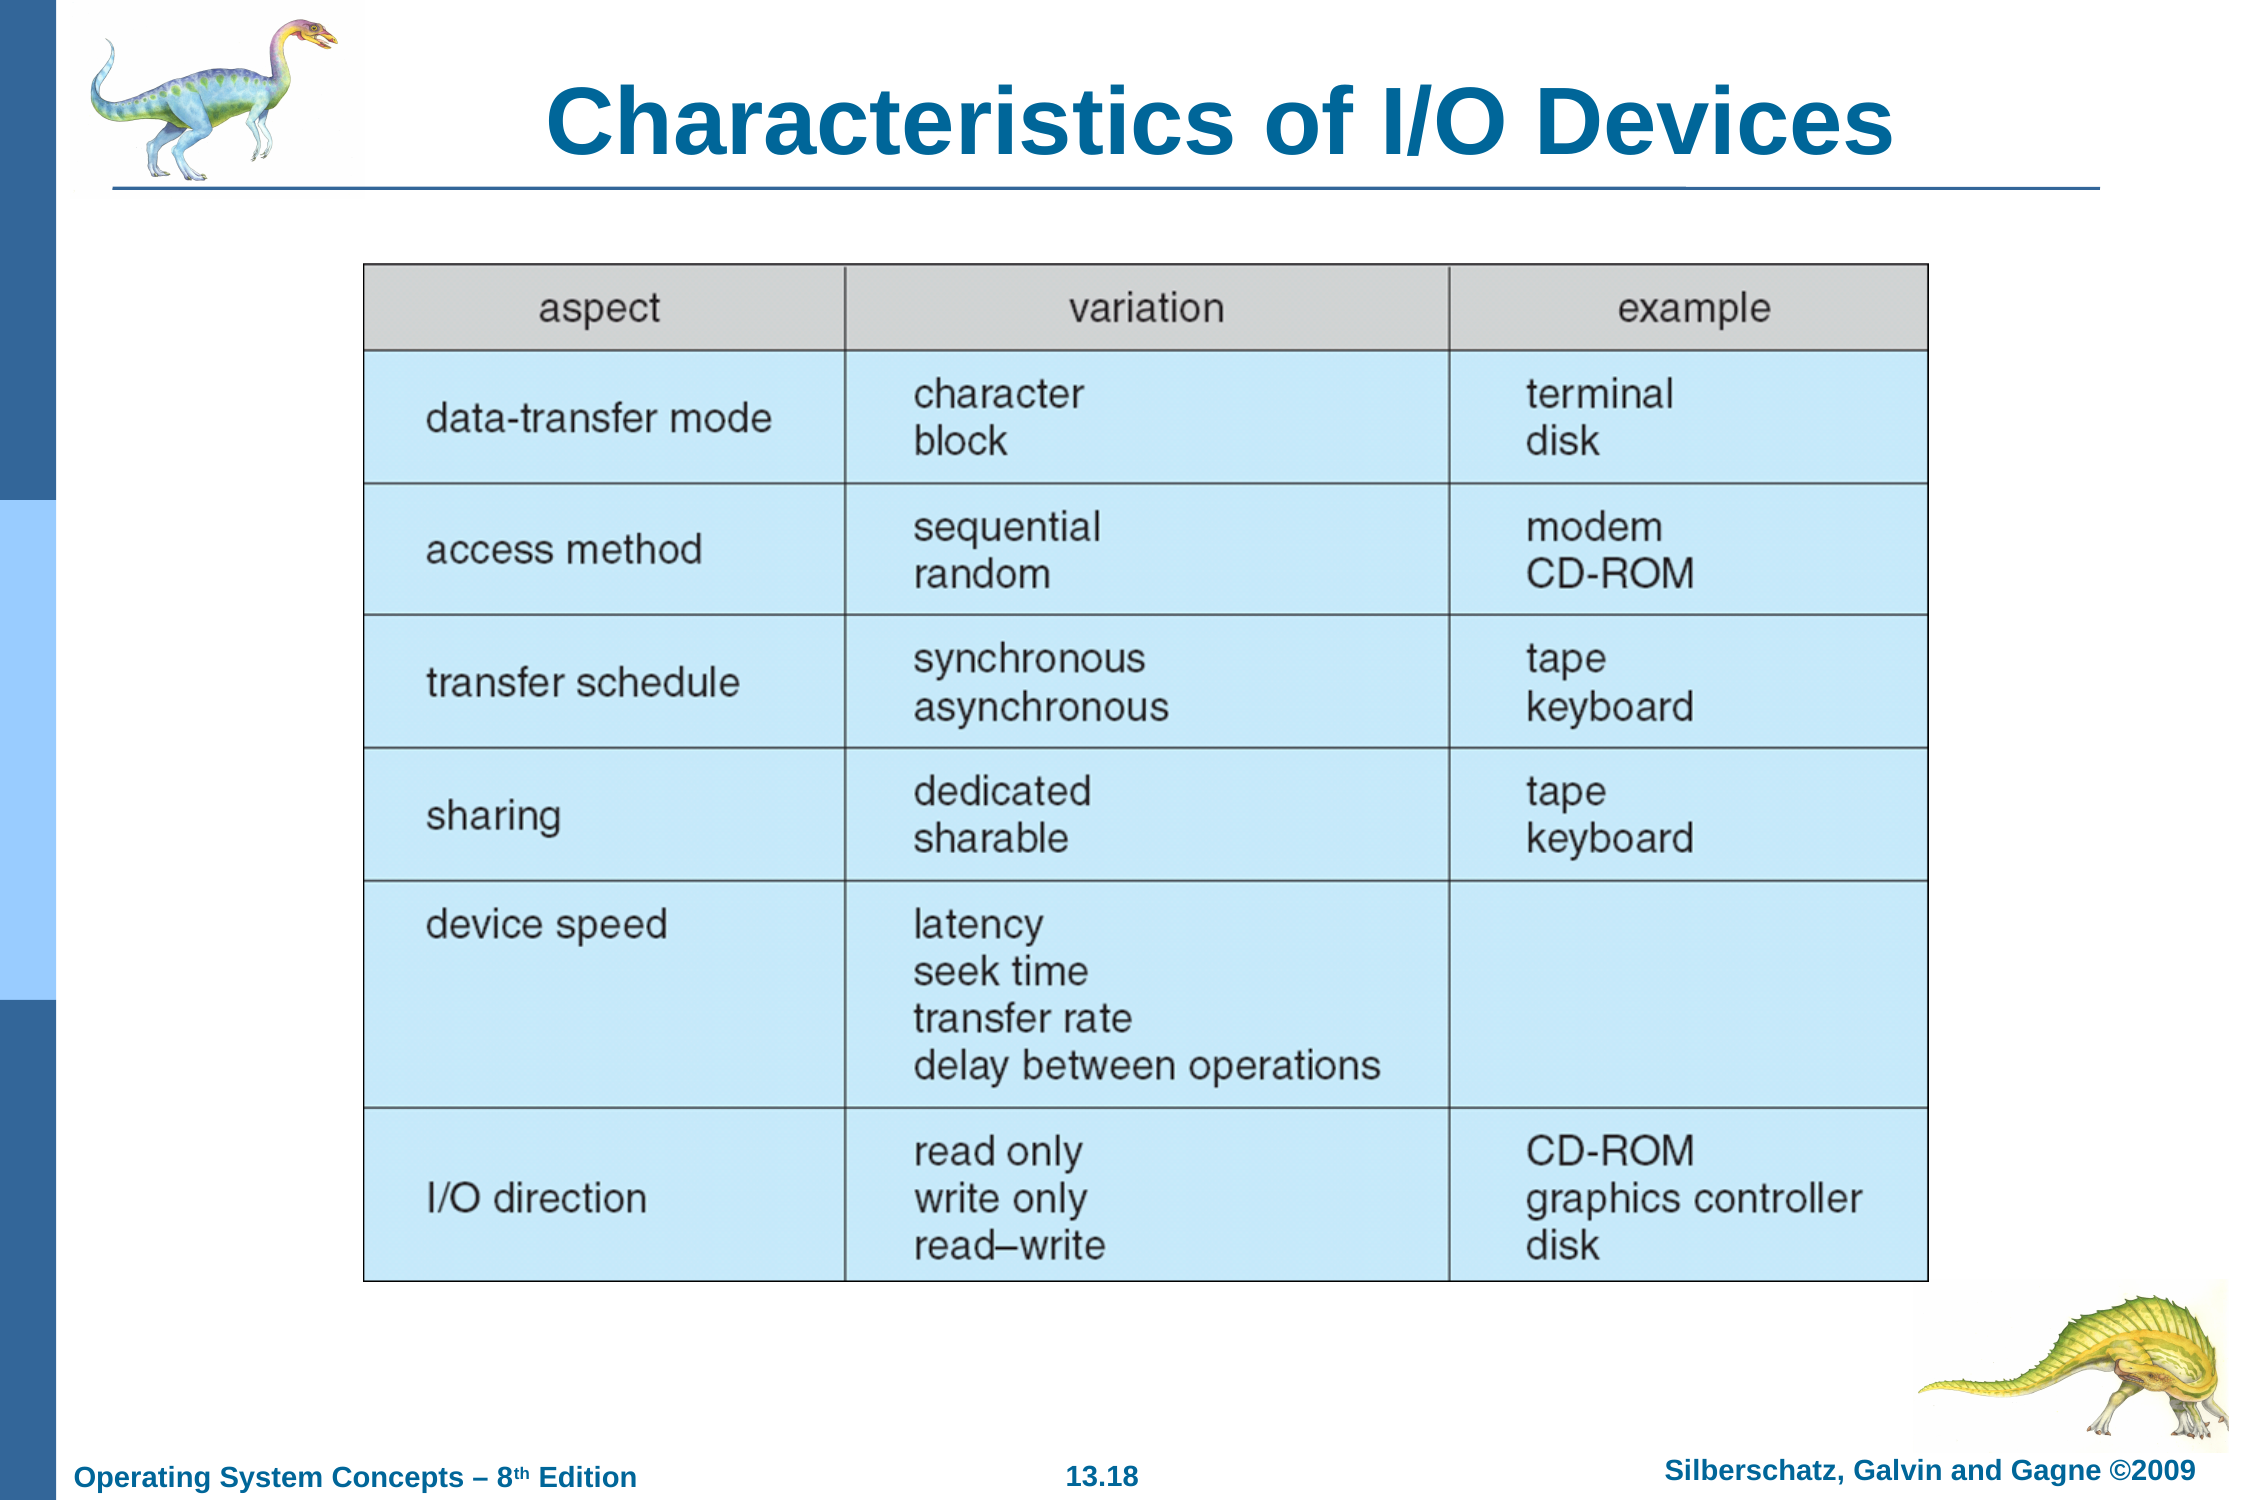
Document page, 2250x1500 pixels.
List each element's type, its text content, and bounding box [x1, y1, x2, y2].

title Characteristics of I/O Devices [264, 0, 2178, 185]
picture [363, 262, 2229, 1453]
picture [70, 0, 365, 199]
